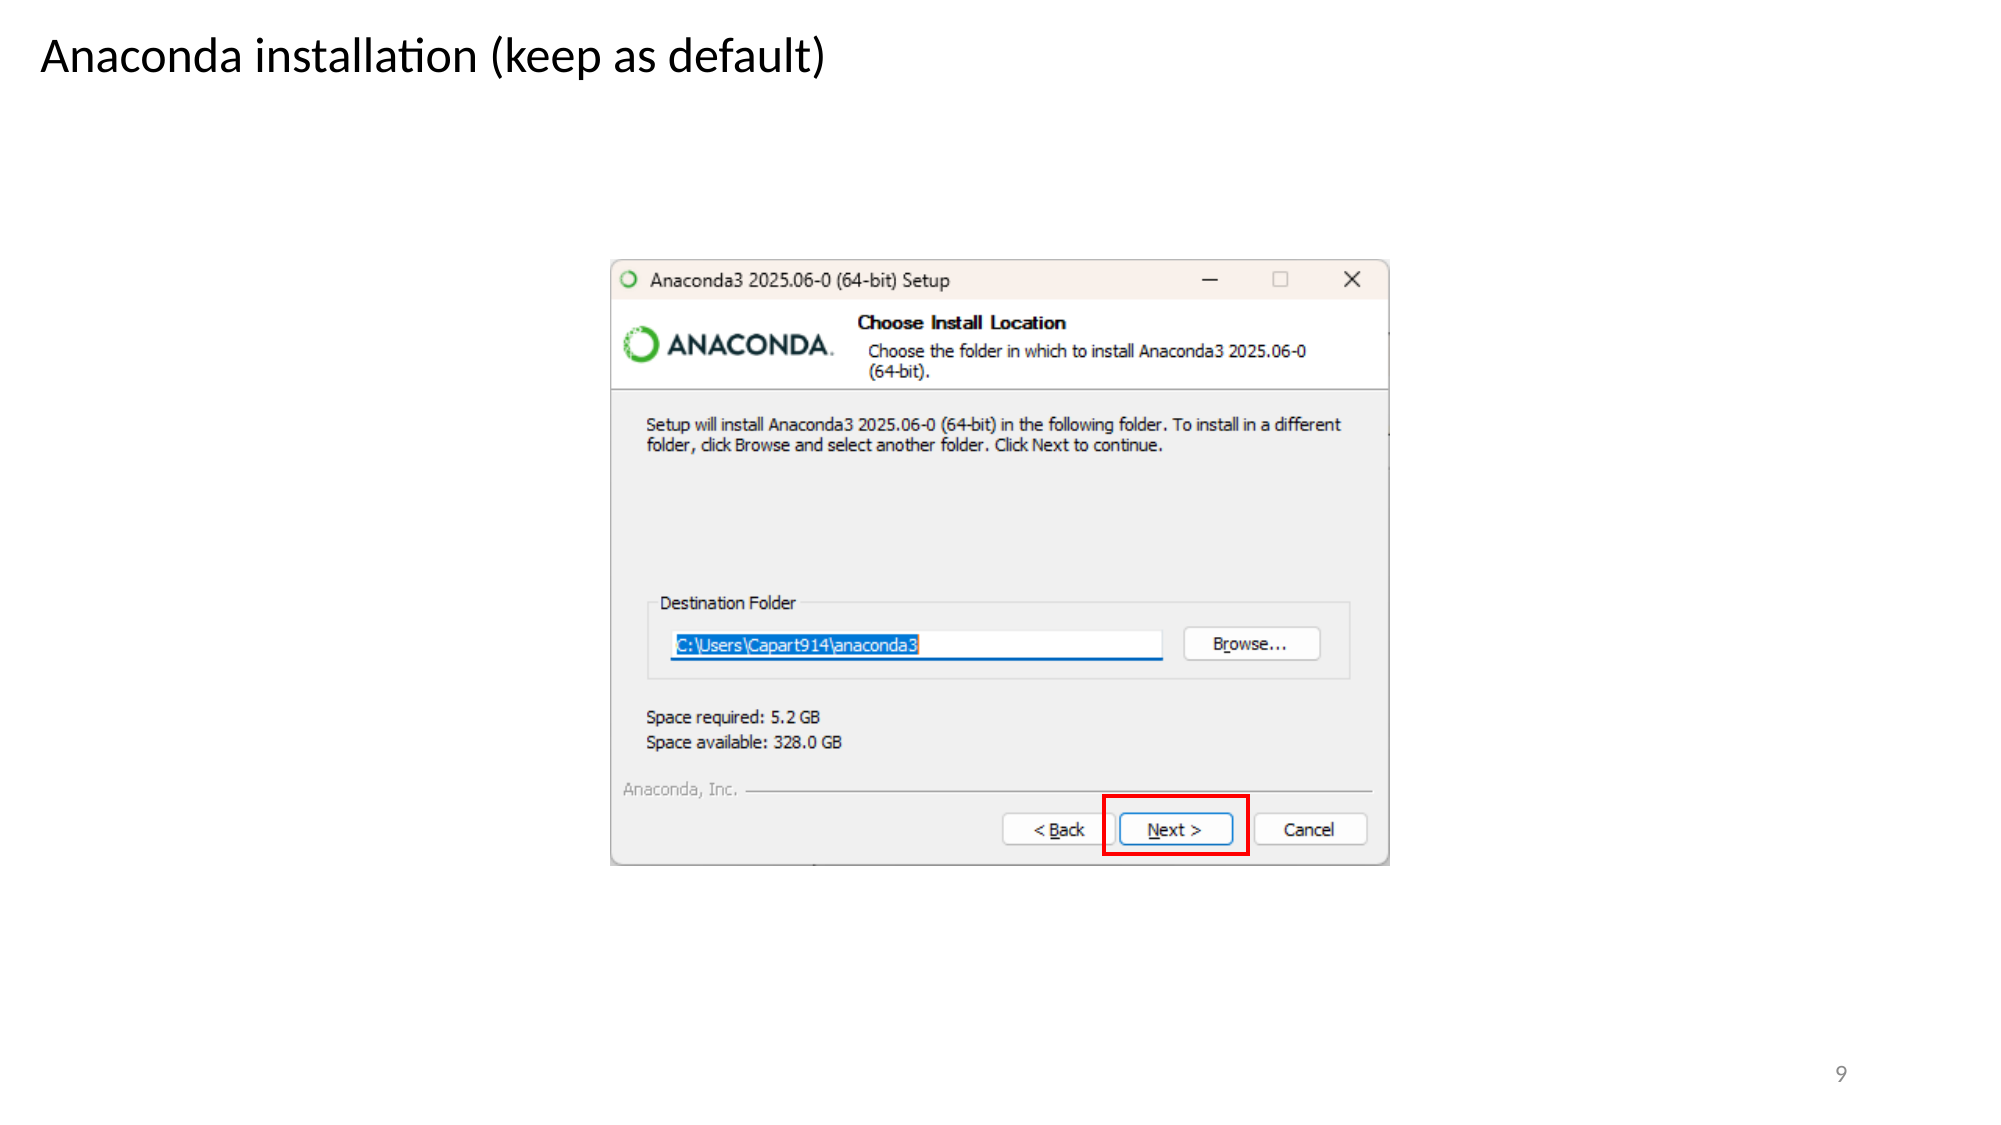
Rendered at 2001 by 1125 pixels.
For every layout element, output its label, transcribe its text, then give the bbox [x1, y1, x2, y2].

picture [610, 259, 1390, 866]
text_box Anaconda installation (keep as default) [25, 14, 873, 90]
slide_number 9 [1412, 1042, 1863, 1103]
